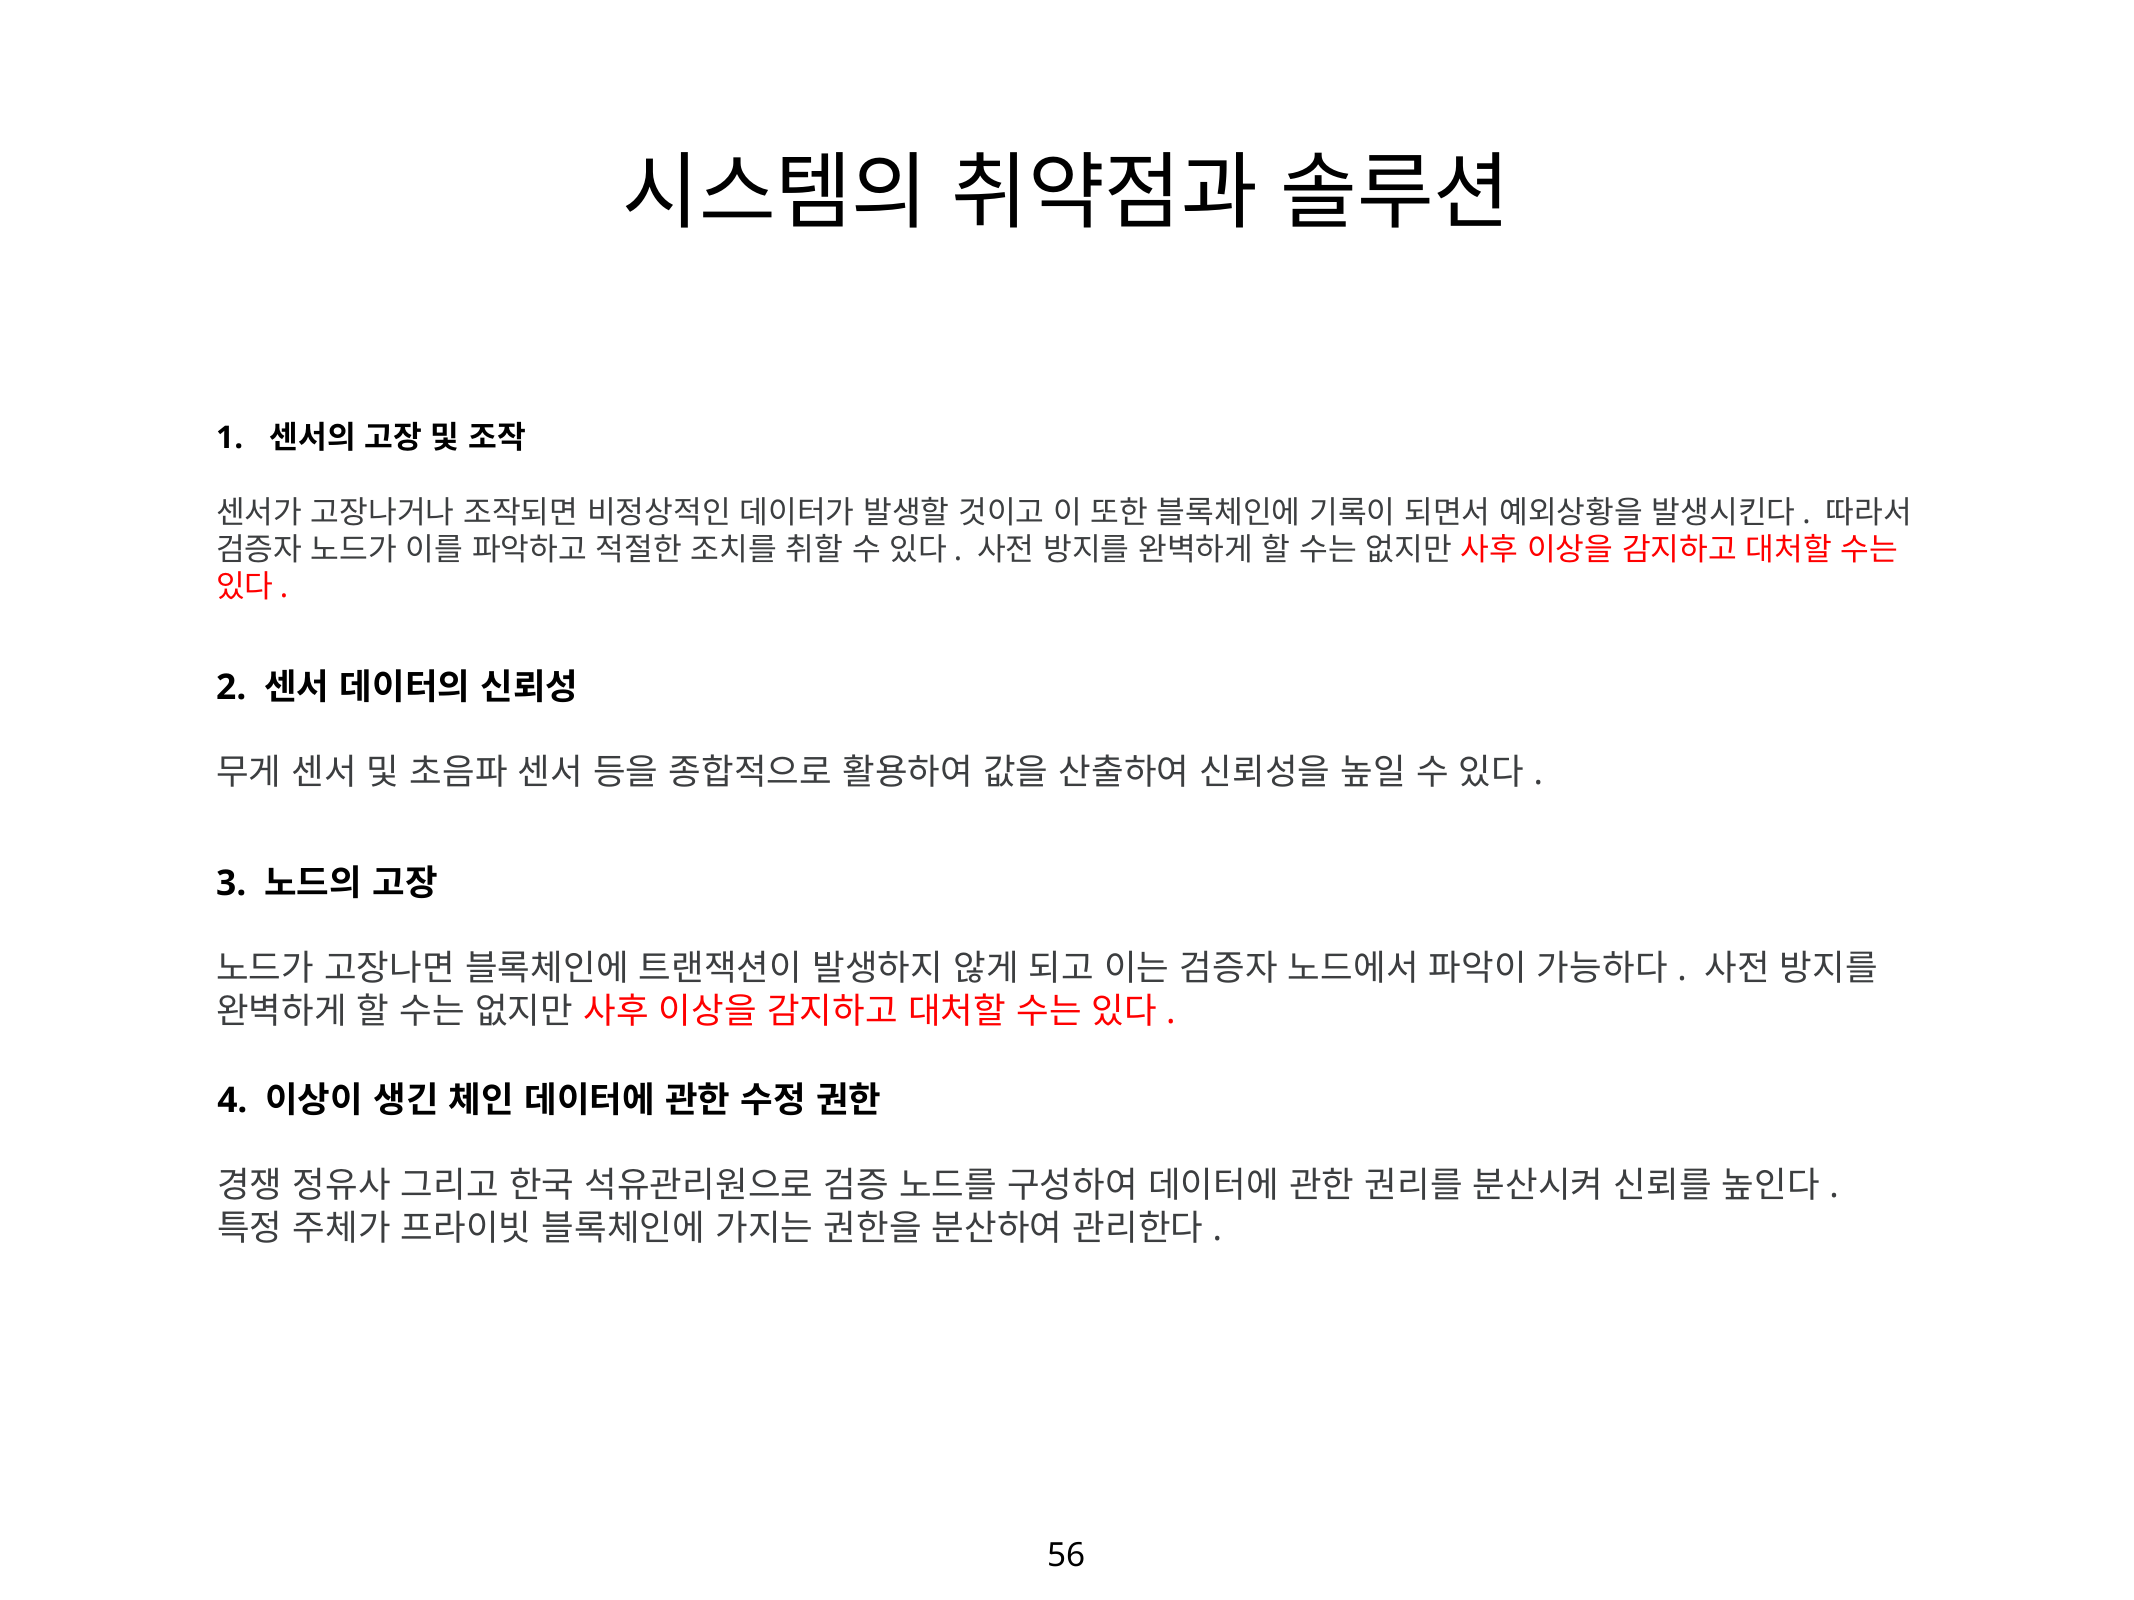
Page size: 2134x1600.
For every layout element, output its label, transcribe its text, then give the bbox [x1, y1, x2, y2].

text_box 3. 노드의 고장 노드가 고장나면 블록체인에 트랜잭션이 발생하지 않게 되고 이는 검증자 노드에서 파악이 가능하다. 사전 방지를 완벽하게 할 수는 없지만 사후 이상을 감지하고 대처할 수는 있다. [207, 842, 1925, 1048]
text_box 센서의 고장 및 조작 센서가 고장나거나 조작되면 비정상적인 데이터가 발생할 것이고 이 또한 블록체인에 기록이 되면서 예외상황을 발생시킨다. 따라서 검증자 노드가 이를 파악하고 적절한 조치를 취할 수 있다. 사전 방지를 완벽하게 할 수는 없지만 사후 이상을 감지하고 대처할 수는 있다. [207, 408, 1925, 613]
text_box 56 [976, 1524, 1156, 1587]
text_box 4. 이상이 생긴 체인 데이터에 관한 수정 권한 경쟁 정유사 그리고 한국 석유관리원으로 검증 노드를 구성하여 데이터에 관한 권리를 분산시켜 신뢰를 높인다. 특정 주체가 프라이빗 블록체인에 가지는 권한을 분산하여 관리한다. [208, 1060, 1926, 1265]
text_box 시스템의 취약점과 솔루션 [208, 102, 1925, 273]
text_box 2. 센서 데이터의 신뢰성 무게 센서 및 초음파 센서 등을 종합적으로 활용하여 값을 산출하여 신뢰성을 높일 수 있다. [207, 625, 1925, 831]
